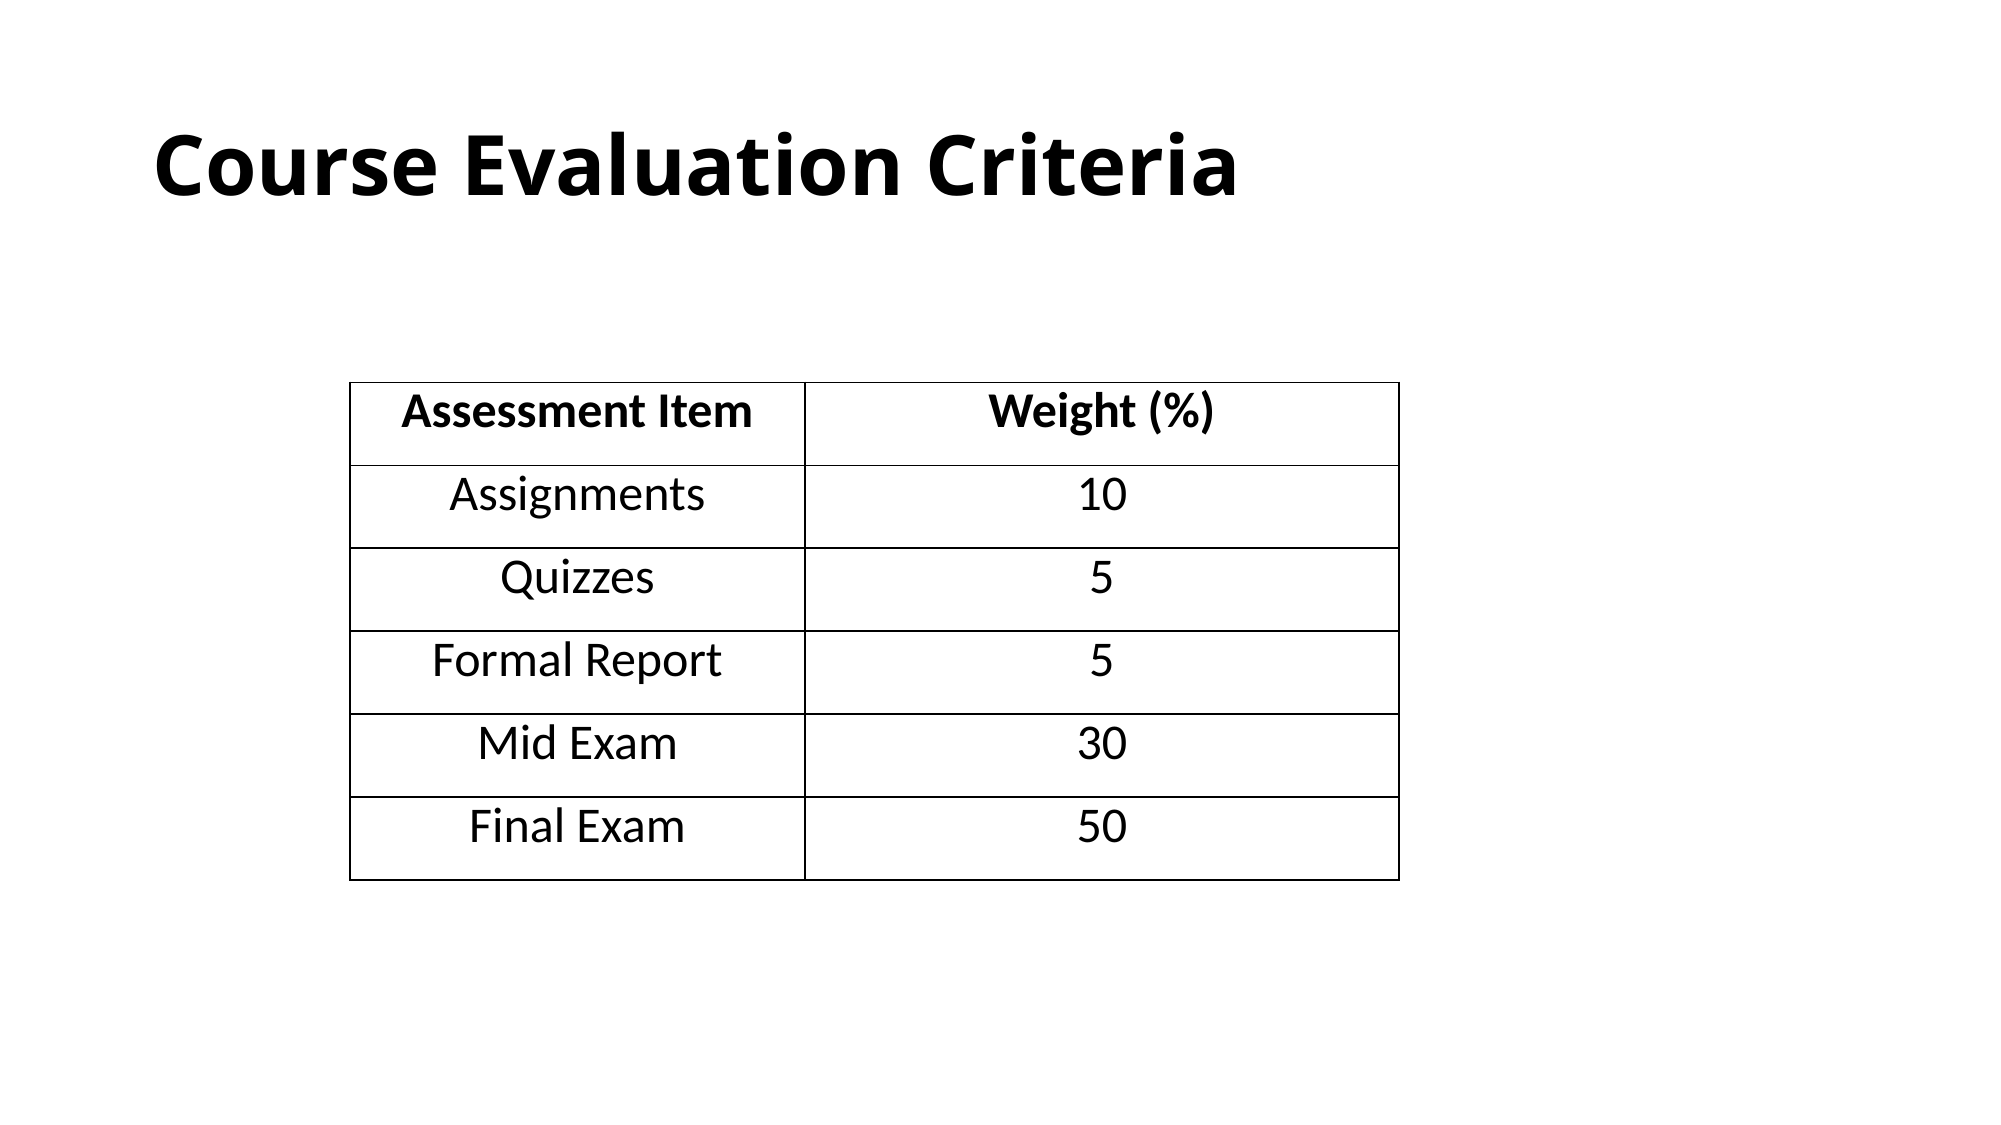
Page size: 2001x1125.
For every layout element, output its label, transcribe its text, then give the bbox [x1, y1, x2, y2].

table_cell 30 [806, 715, 1398, 796]
table_cell 5 [806, 632, 1398, 713]
table_cell 10 [806, 466, 1398, 547]
table_cell Mid Exam [351, 715, 804, 796]
title Course Evaluation Criteria [137, 59, 1863, 278]
table_cell Final Exam [351, 798, 804, 879]
table_cell 50 [806, 798, 1398, 879]
table_cell 5 [806, 549, 1398, 630]
table_cell Formal Report [351, 632, 804, 713]
table_cell Assignments [351, 466, 804, 547]
table_cell Quizzes [351, 549, 804, 630]
table_header Assessment Item [351, 383, 804, 465]
table_header Weight (%) [806, 383, 1398, 465]
